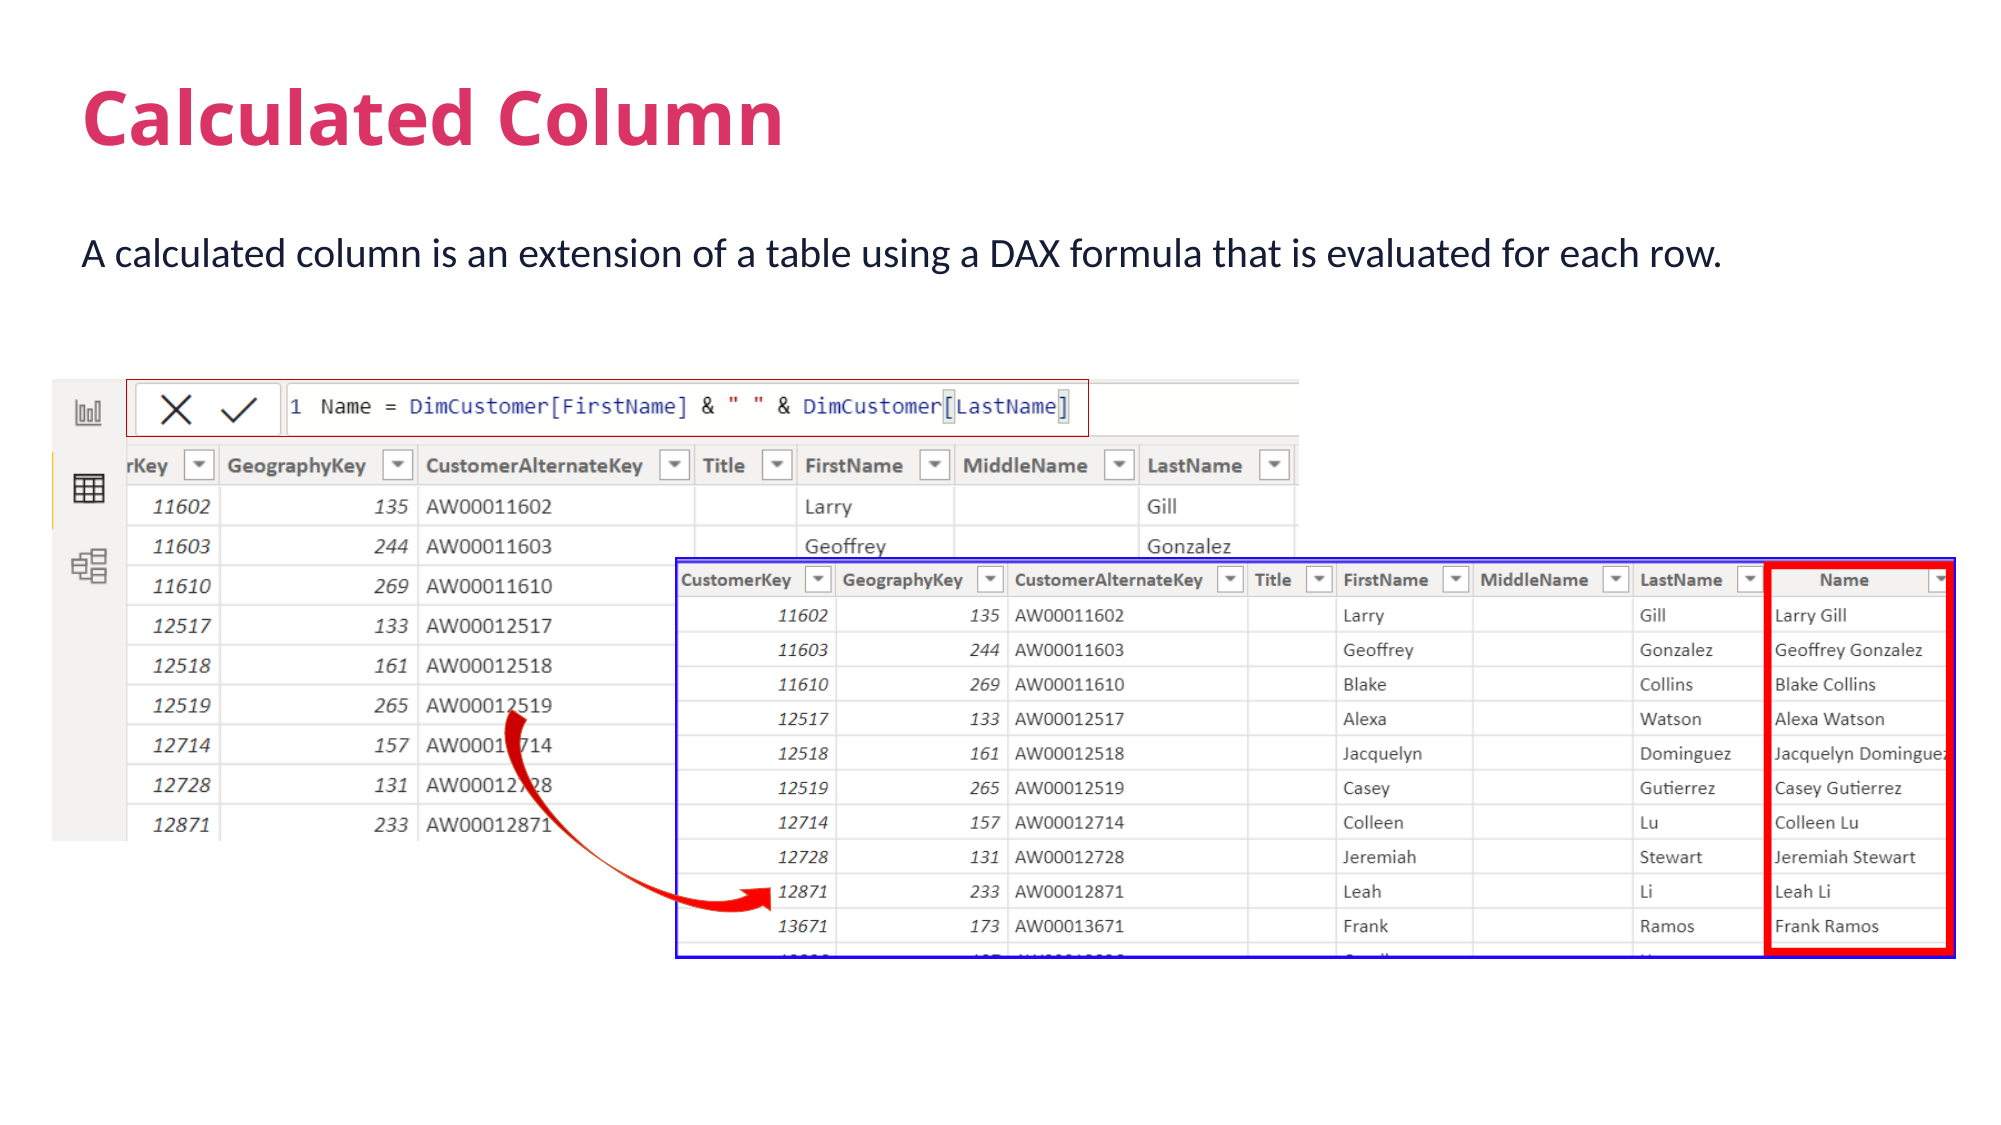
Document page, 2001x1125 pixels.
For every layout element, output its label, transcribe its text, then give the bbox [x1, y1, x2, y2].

text_box [574, 841, 675, 902]
picture [52, 379, 1956, 959]
list A calculated column is an extension of a table using a DAX formula that is evaluated for each row. [81, 220, 1919, 285]
title Calculated Column [81, 73, 1919, 185]
